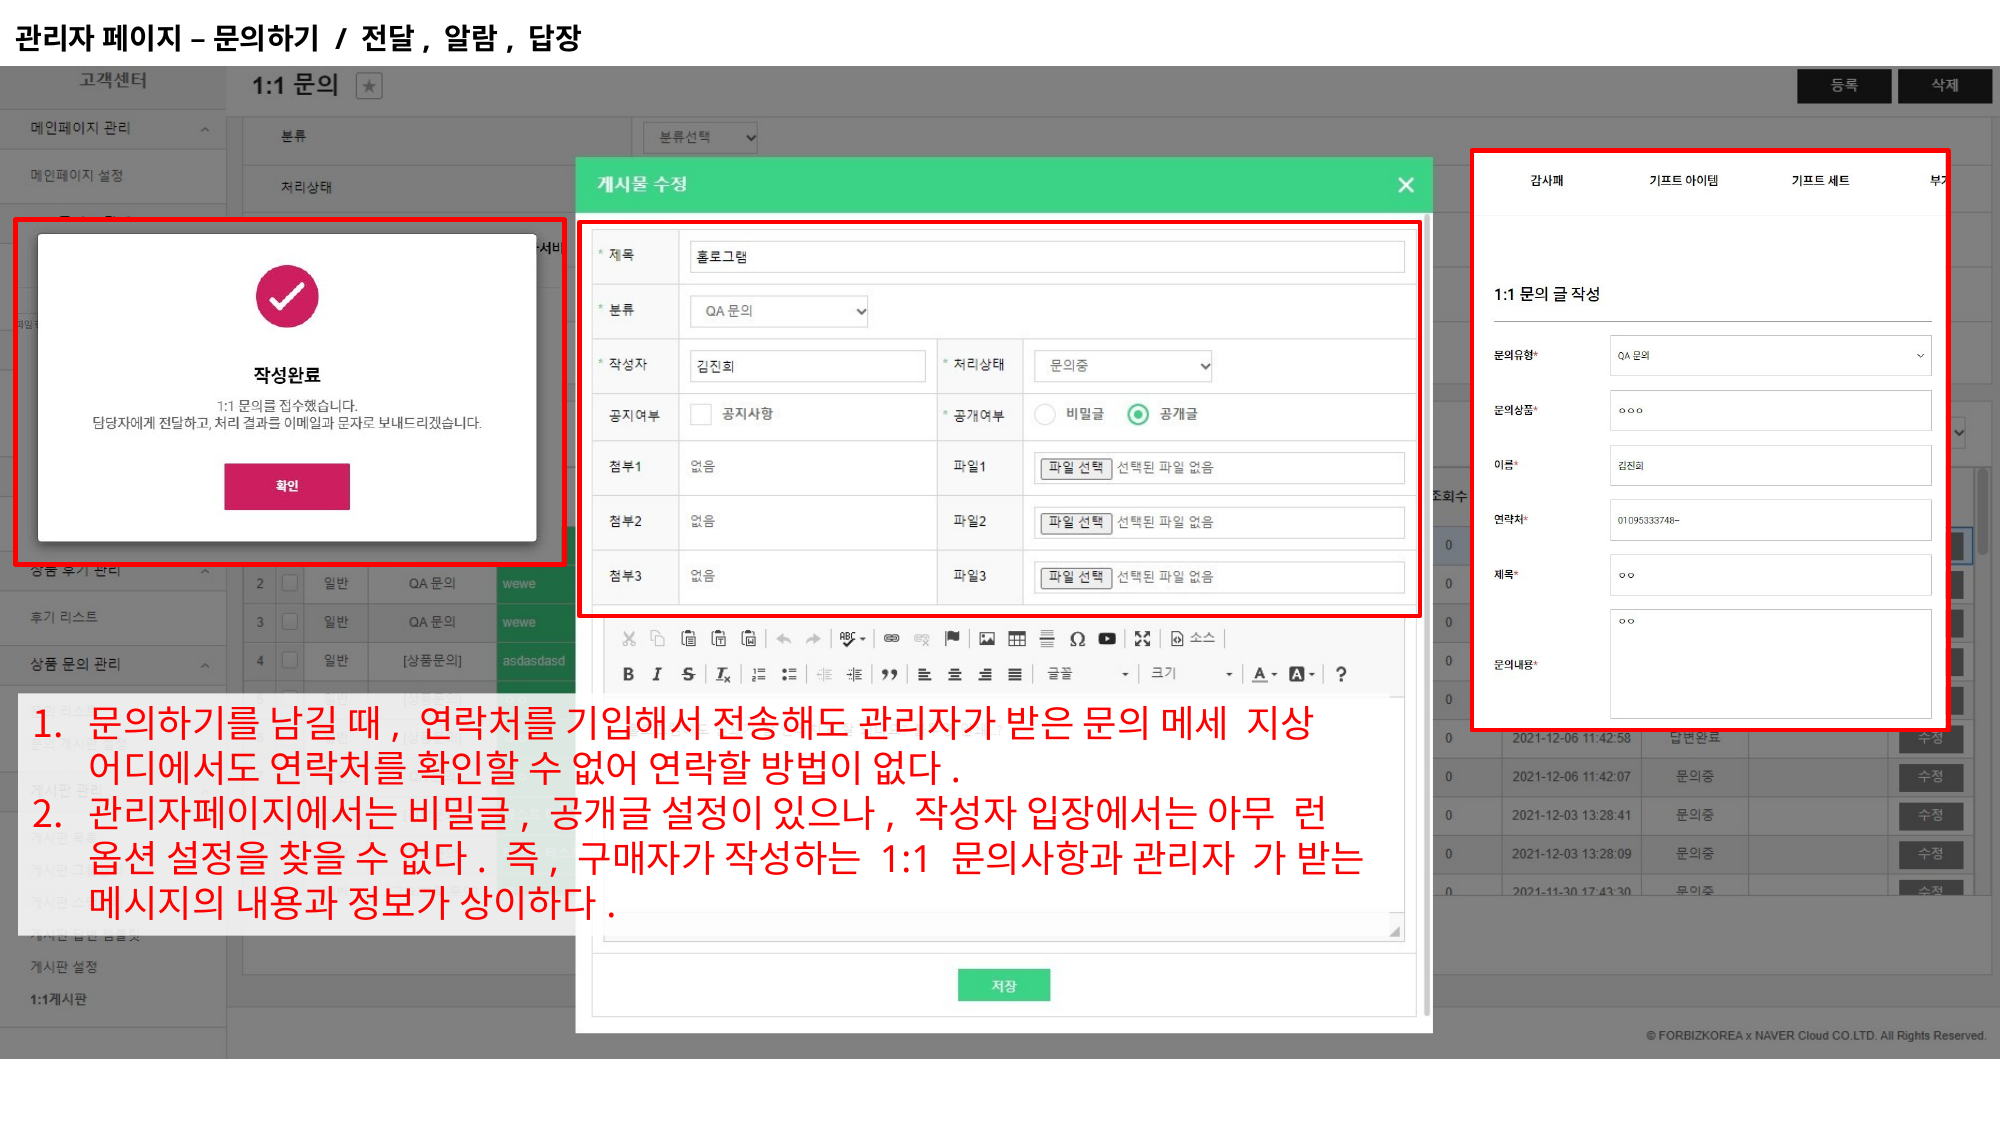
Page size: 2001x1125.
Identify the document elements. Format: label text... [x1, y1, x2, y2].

text_box [1471, 150, 1949, 731]
text_box [18, 693, 1390, 936]
text_box 문의하기를 남길 때, 연락처를 기입해서 전송해도 관리자가 받은 문의 메세 지상 어디에서도 연락처를 확인할 수 없어 연락할 방법이 없다. 관리자페이지에서는 비밀글, 공개글 설정이 있으나, 작성자 입장에서는 아무 런 옵션 설정을 찾을 수 없다. 즉, 구매자가 작성하는 1:1 문의사항과 관리자 가 받는 메시지의 내용과 정보가 상이하다. [30, 698, 1377, 926]
text_box [15, 219, 565, 565]
text_box 관리자 페이지 – 문의하기 / 전달, 알람, 답장 [12, 18, 598, 55]
text_box [0, 66, 2000, 1059]
text_box [579, 222, 1421, 617]
